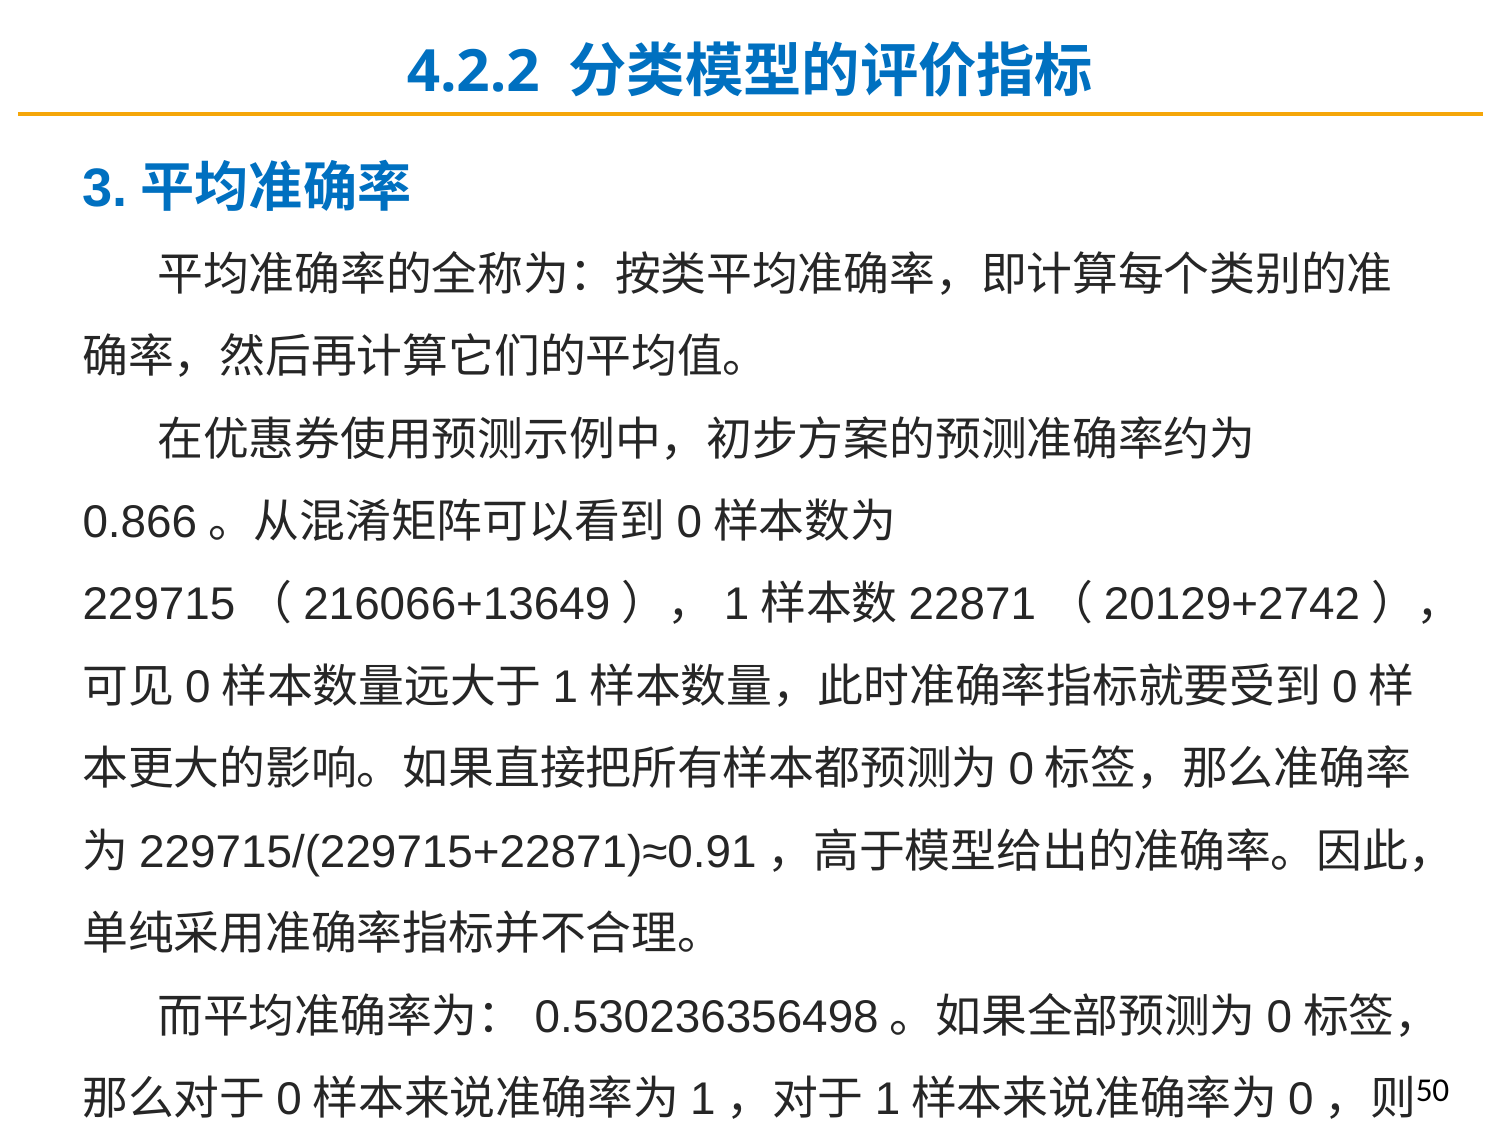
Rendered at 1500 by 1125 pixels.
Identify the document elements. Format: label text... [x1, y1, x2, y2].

text_box 3.平均准确率 平均准确率的全称为：按类平均准确率，即计算每个类别的准确率，然后再计算它们的平均值。 在优惠券使用预测示例中，初步方案的预测准确率约为0.866。从混淆矩阵可以看到0样本数为229715（216066+13649），1样本数22871（20129+2742），可见0样本数量远大于1样本数量，此时准确率指标就要受到0样本更大的影响。如果直接把所有样本都预测为0标签，那么准确率为229715/(229715+22871)≈0.91，高于模型给出的准确率。因此，单纯采用准确率指标并不合理。 而平均准确率为：0.530236356498。如果全部预测为0标签，那么对于0样本来说准确率为1，对于1样本来说准确率为0，则平均准确率为0.5，低于随机森林模型预测的平均准确率。 [67, 111, 1434, 1059]
text_box 4.2.2 分类模型的评价指标 [0, 25, 1500, 111]
text_box 50 [1114, 1060, 1465, 1106]
